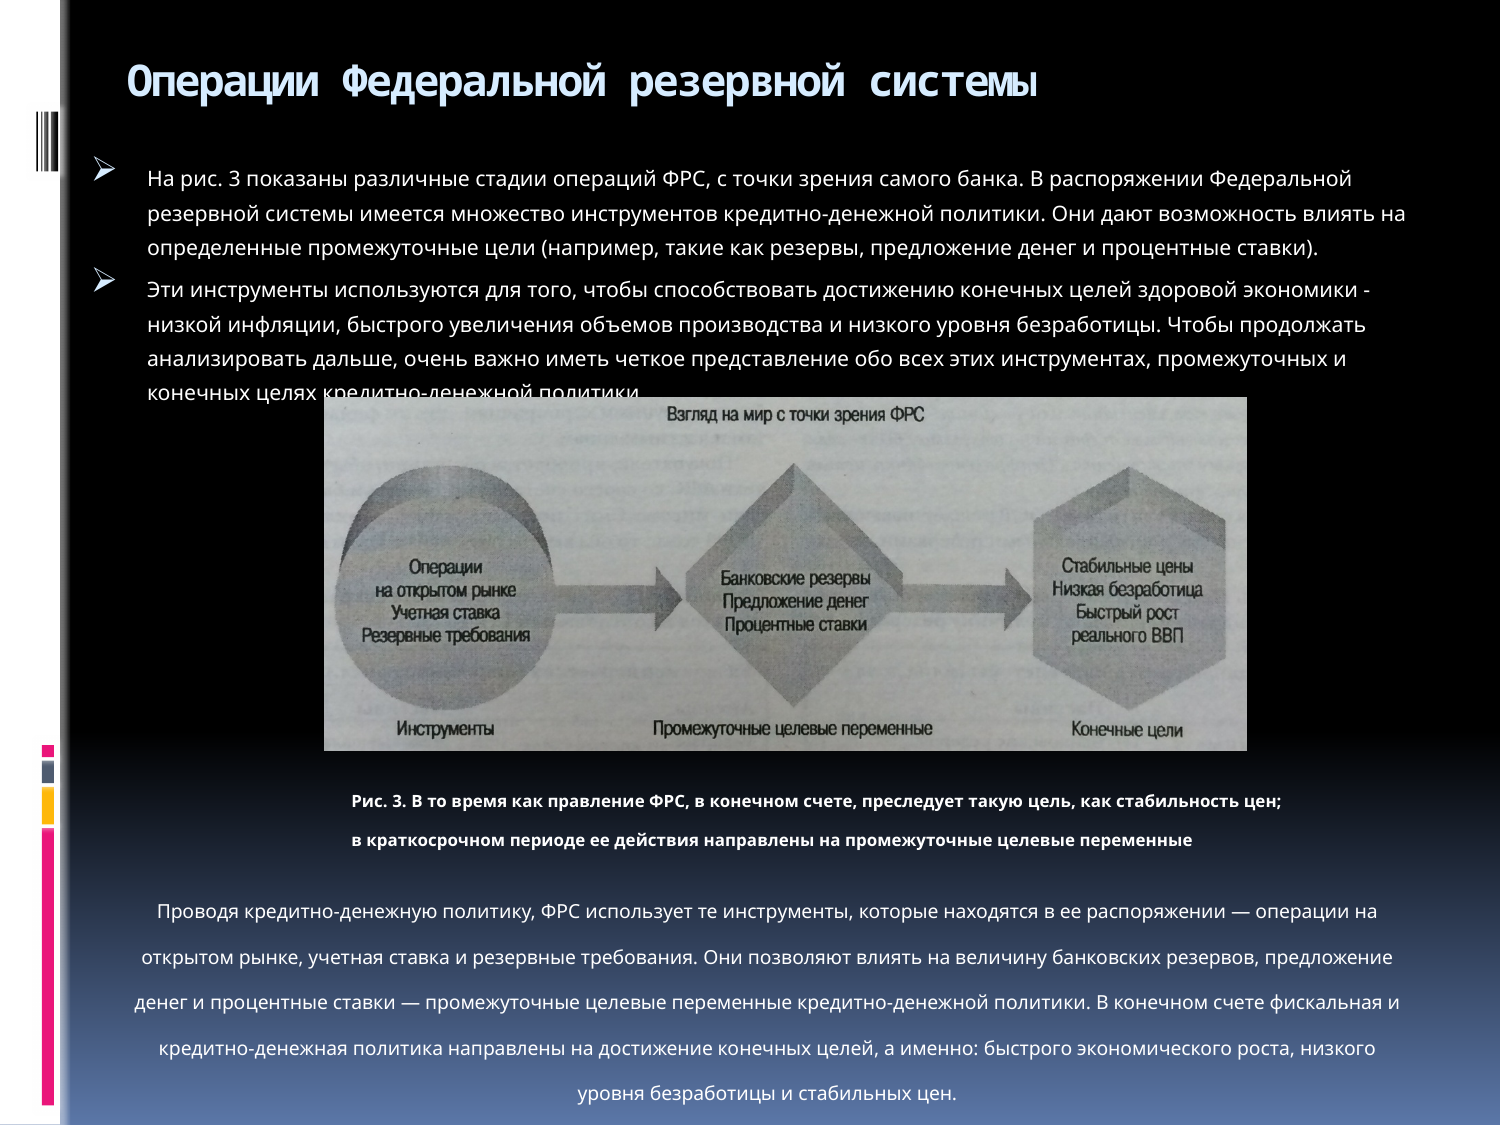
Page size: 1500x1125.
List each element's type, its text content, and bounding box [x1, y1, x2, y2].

picture [324, 396, 1247, 752]
text_box Проводя кредитно-денежную политику, ФРС использует те инструменты, которые находятся в ее распоряжении — операции на открытом рынке, учетная ставка и резервные требования. Они позволяют влиять на величину банковских резервов, предложение денег и процентные ставки — промежуточные целевые переменные кредитно-денежной политики. В конечном счете фискальная и кредитно-денежная политика направлены на достижение конечных целей, а именно: быстрого экономического роста, низкого уровня безработицы и стабильных цен. [112, 869, 1424, 1112]
list На рис. 3 показаны различные стадии операций ФРС, с точки зрения самого банка. В распоряжении Федеральной резервной системы имеется множество инструментов кредитно-денежной политики. Они дают возможность влиять на определенные промежуточные цели (например, такие как резервы, предложение денег и процентные ставки). Эти инструменты используются для того, чтобы способствовать достижению конечных целей здоровой экономики - низкой инфляции, быстрого увеличения объемов производства и низкого уровня безработицы. Чтобы продолжать анализировать дальше, очень важно иметь четкое представление обо всех этих инструментах, промежуточных и конечных целях кредитно-денежной политики. [64, 149, 1447, 421]
text_box Рис. 3. В то время как правление ФРС, в конечном счете, преследует такую цель, как стабильность цен; в краткосрочном периоде ее действия направлены на промежуточные целевые переменные [336, 763, 1500, 858]
title Операции Федеральной резервной системы [112, 19, 1463, 88]
